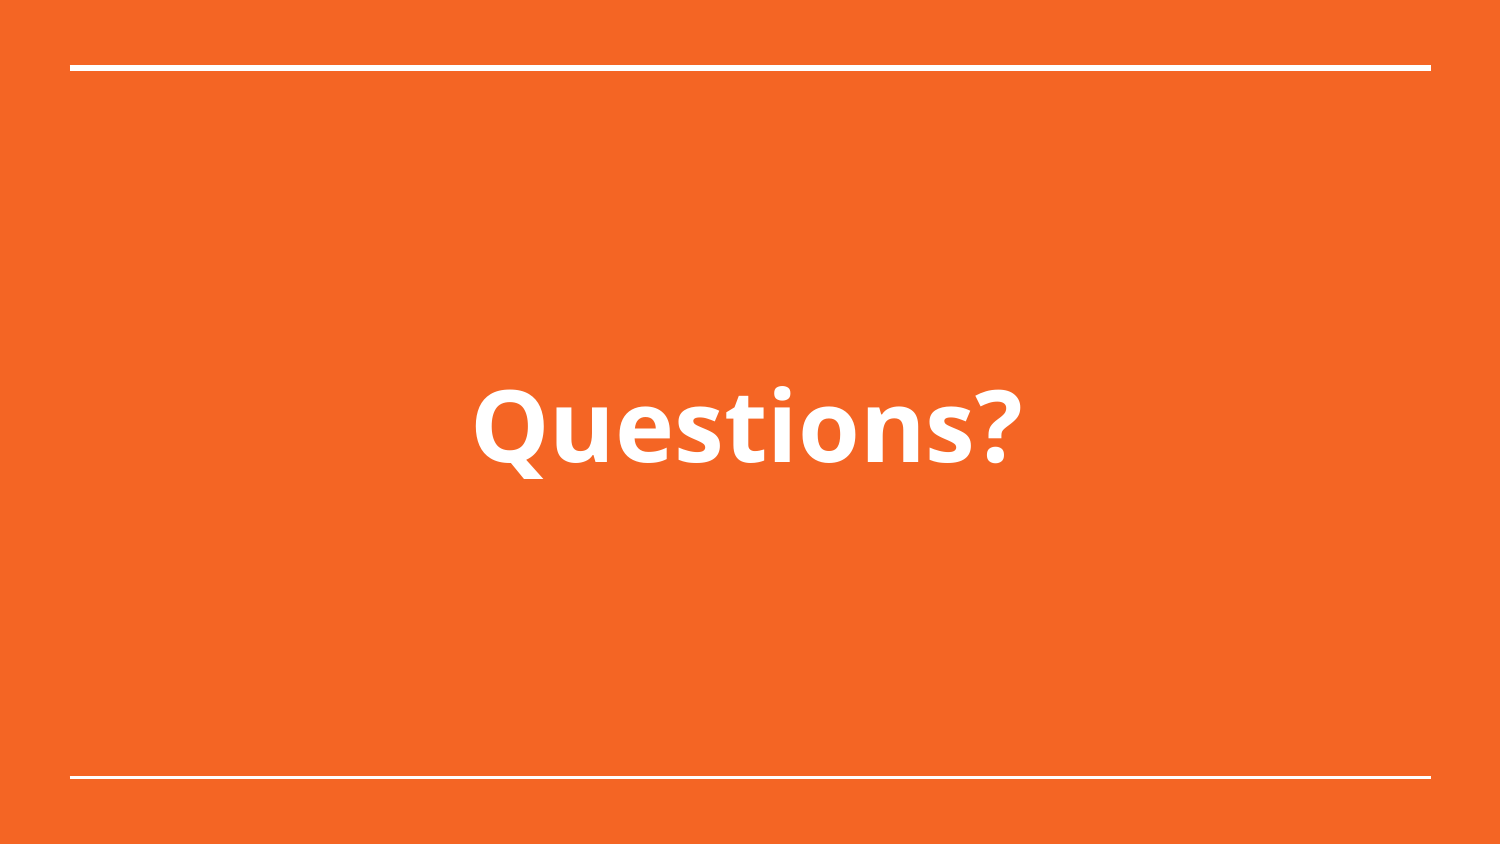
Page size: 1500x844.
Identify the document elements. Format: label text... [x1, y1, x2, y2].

title Questions? [66, 296, 1428, 550]
